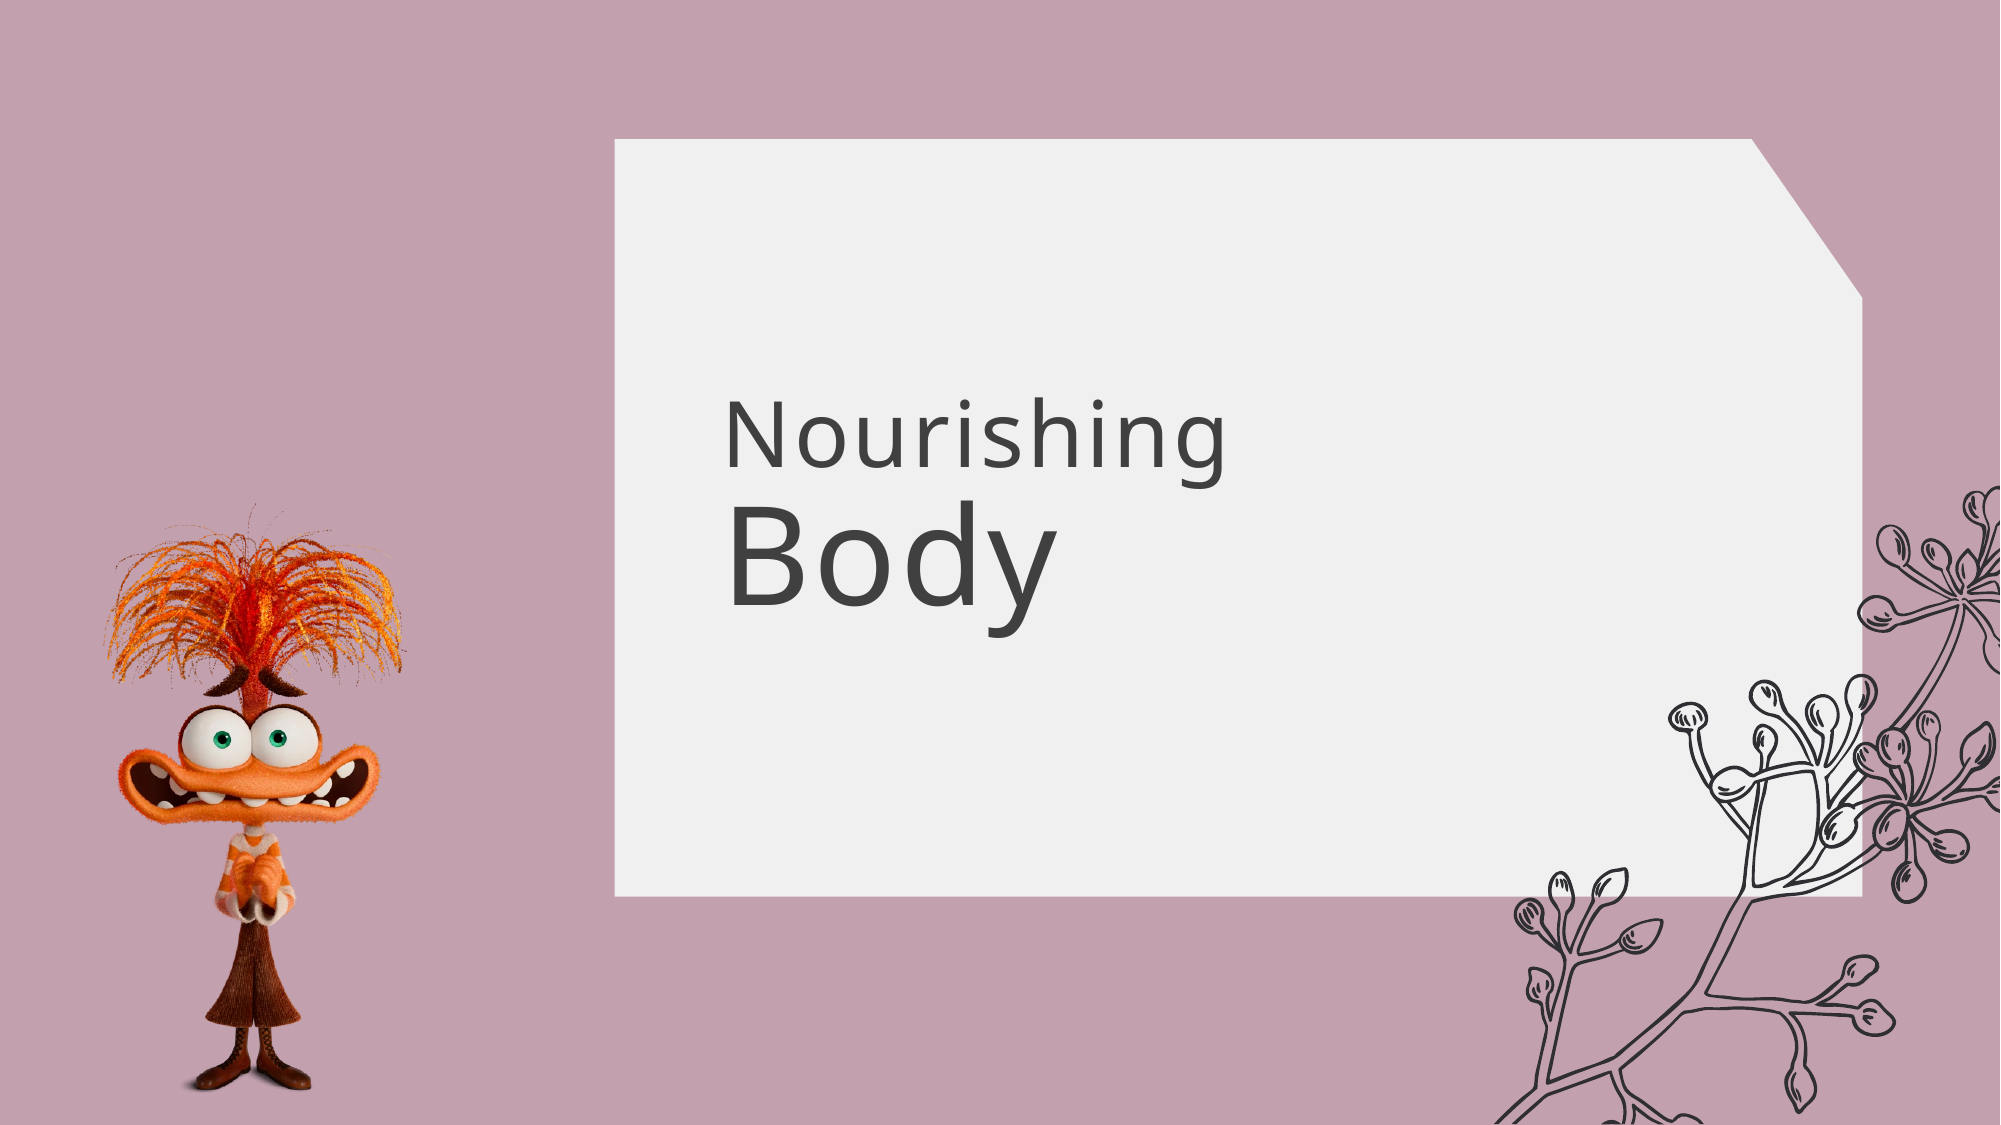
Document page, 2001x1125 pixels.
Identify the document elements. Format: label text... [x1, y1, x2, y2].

picture [0, 477, 560, 1125]
title Nourishing Body [706, 380, 1799, 599]
